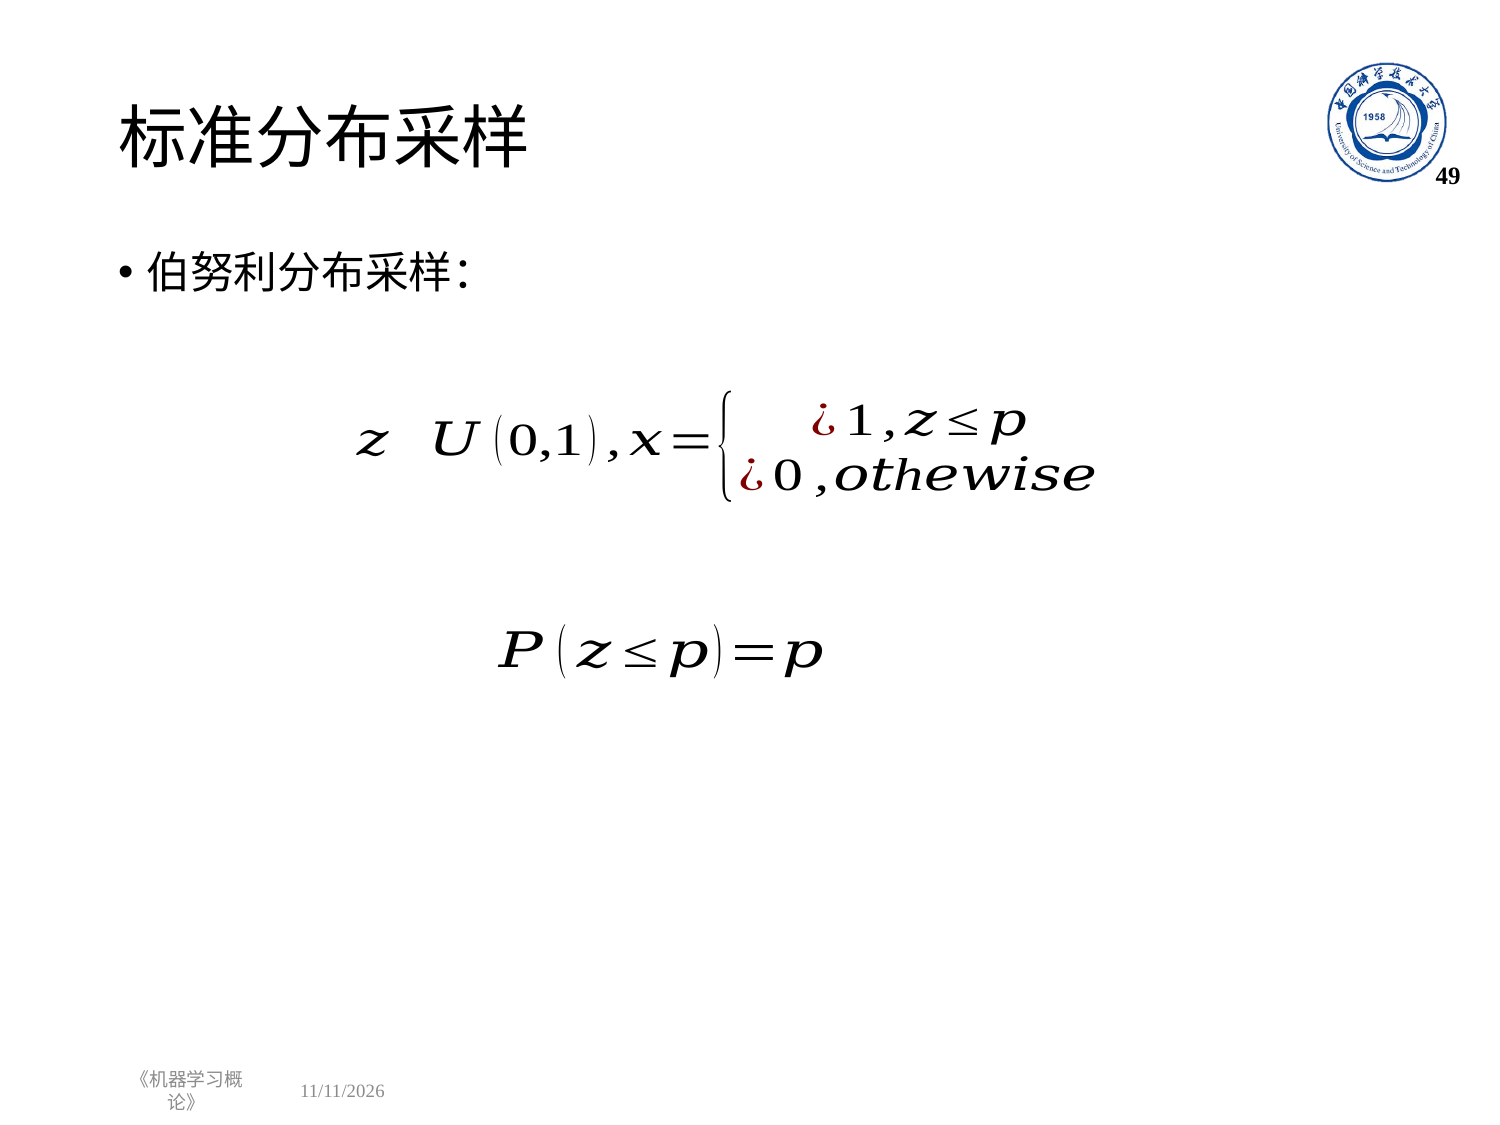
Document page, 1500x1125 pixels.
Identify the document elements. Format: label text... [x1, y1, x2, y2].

picture [1397, 59, 1450, 144]
footer 《机器学习概论》 [104, 1068, 270, 1113]
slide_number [285, 1068, 422, 1113]
title 标准分布采样 [103, 59, 1397, 221]
slide_number 49 [1372, 144, 1476, 205]
